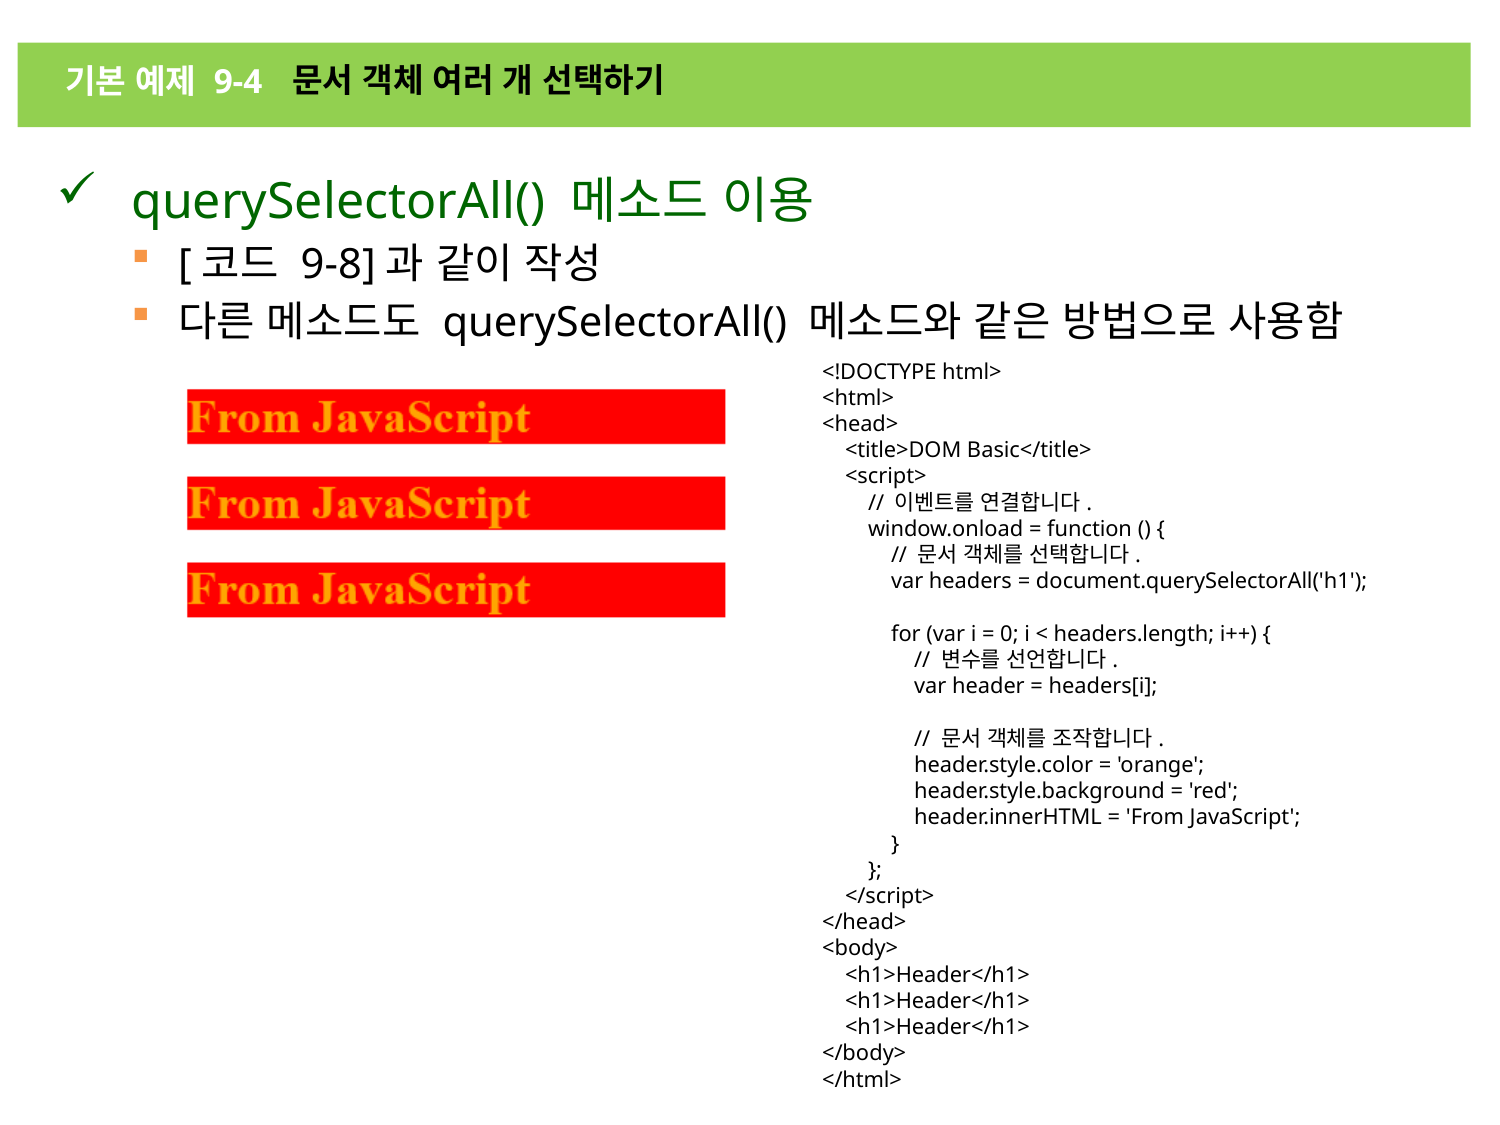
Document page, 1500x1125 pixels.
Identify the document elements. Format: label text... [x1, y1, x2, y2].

list querySelectorAll() 메소드 이용 [코드 9-8]과 같이 작성 다른 메소드도 querySelectorAll() 메소드와 같은 방법으로 사용함 [41, 160, 1473, 1083]
text_box ﻿<!DOCTYPE html> <html> <head> <title>DOM Basic</title> <script> // 이벤트를 연결합니다. window.onload = function () { // 문서 객체를 선택합니다. var headers = document.querySelectorAll('h1'); for (var i = 0; i < headers.length; i++) { // 변수를 선언합니다. var header = headers[i]; // 문서 객체를 조작합니다. header.style.color = 'orange'; header.style.background = 'red'; header.innerHTML = 'From JavaScript'; } }; </script> </head> <body> <h1>Header</h1> <h1>Header</h1> <h1>Header</h1> </body> </html> [807, 349, 1384, 1099]
title 문서 객체 여러 개 선택하기 [277, 45, 1390, 113]
list 기본 예제 9-4 [24, 52, 278, 102]
picture [182, 385, 730, 622]
